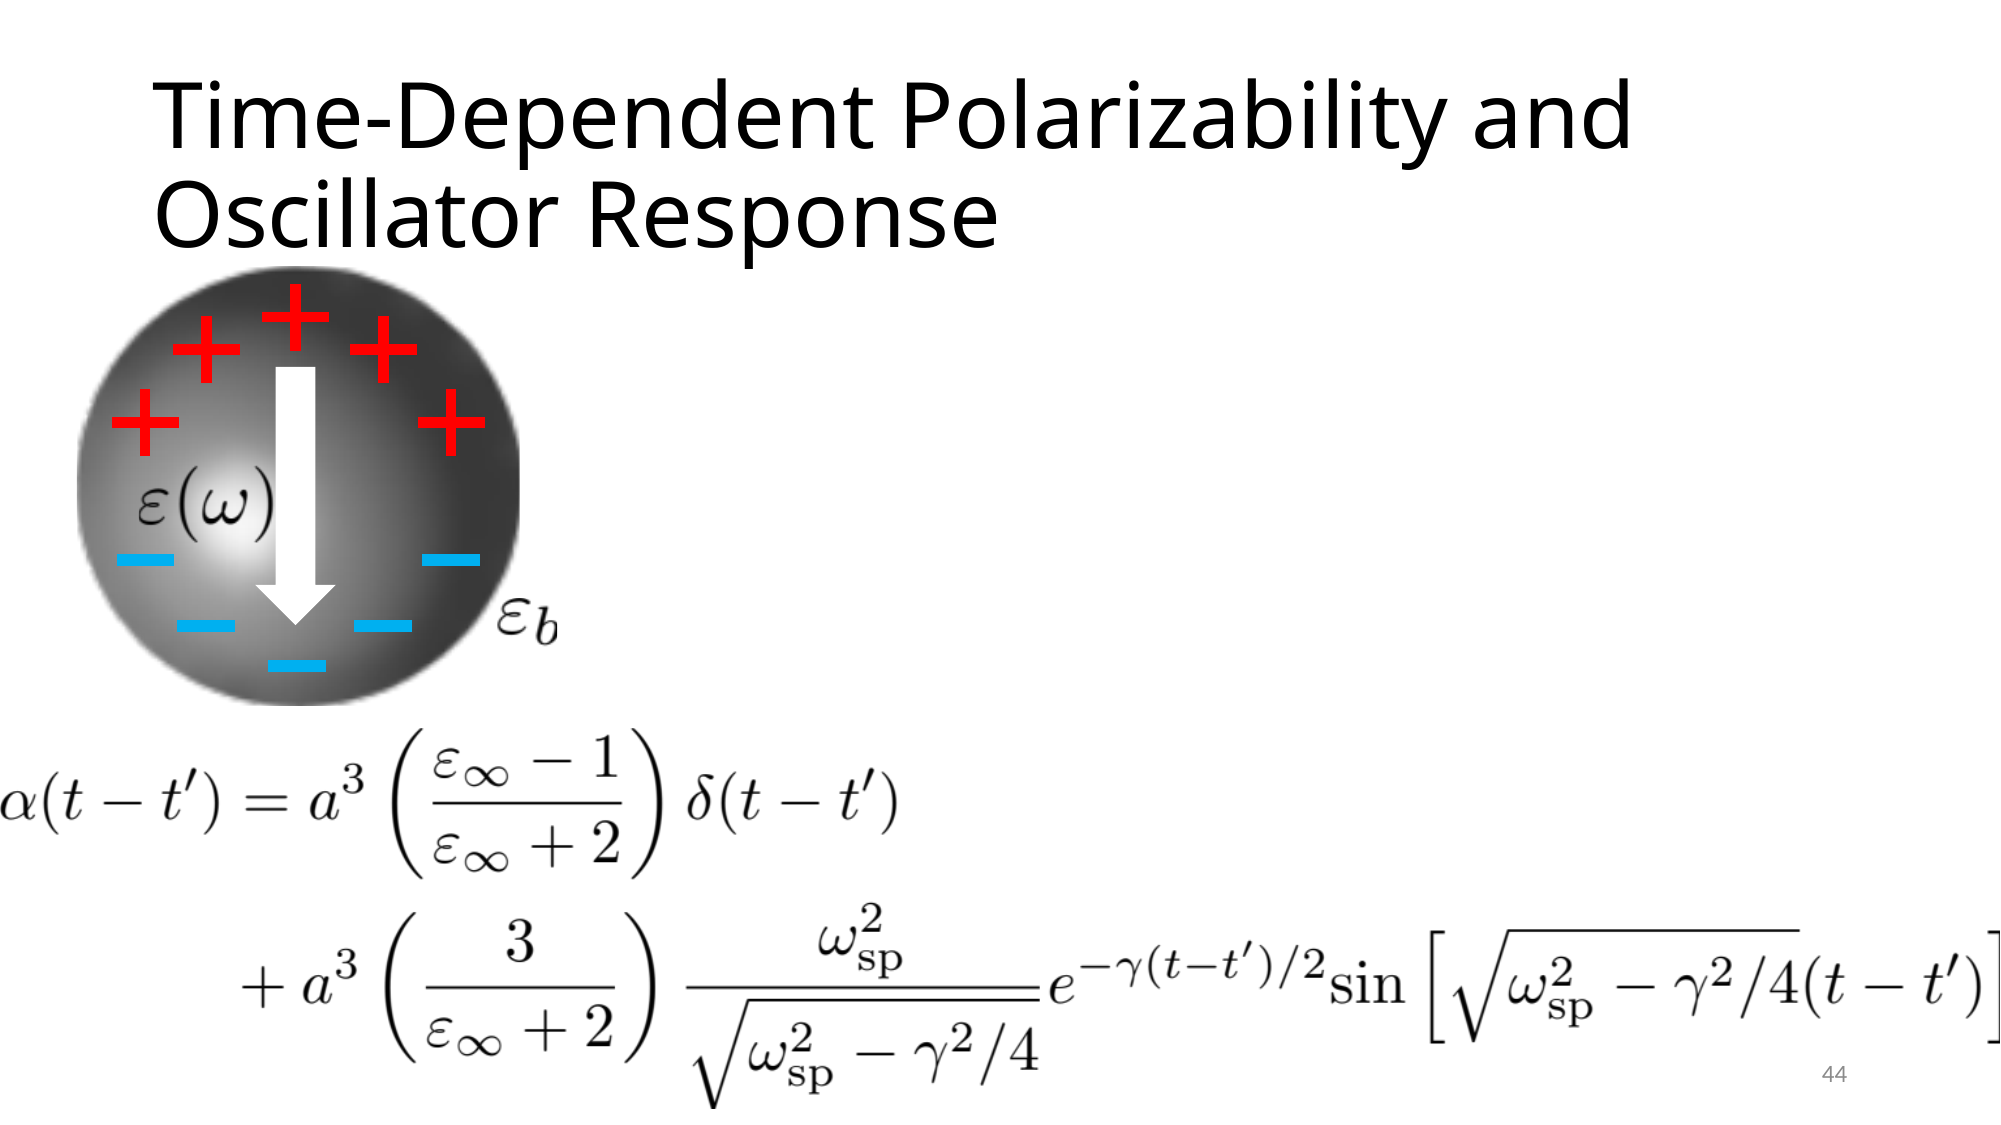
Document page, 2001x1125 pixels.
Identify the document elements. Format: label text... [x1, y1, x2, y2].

title Time-Dependent Polarizability and Oscillator Response [137, 59, 1863, 278]
picture [0, 726, 2000, 1109]
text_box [107, 284, 489, 686]
picture [76, 266, 558, 706]
